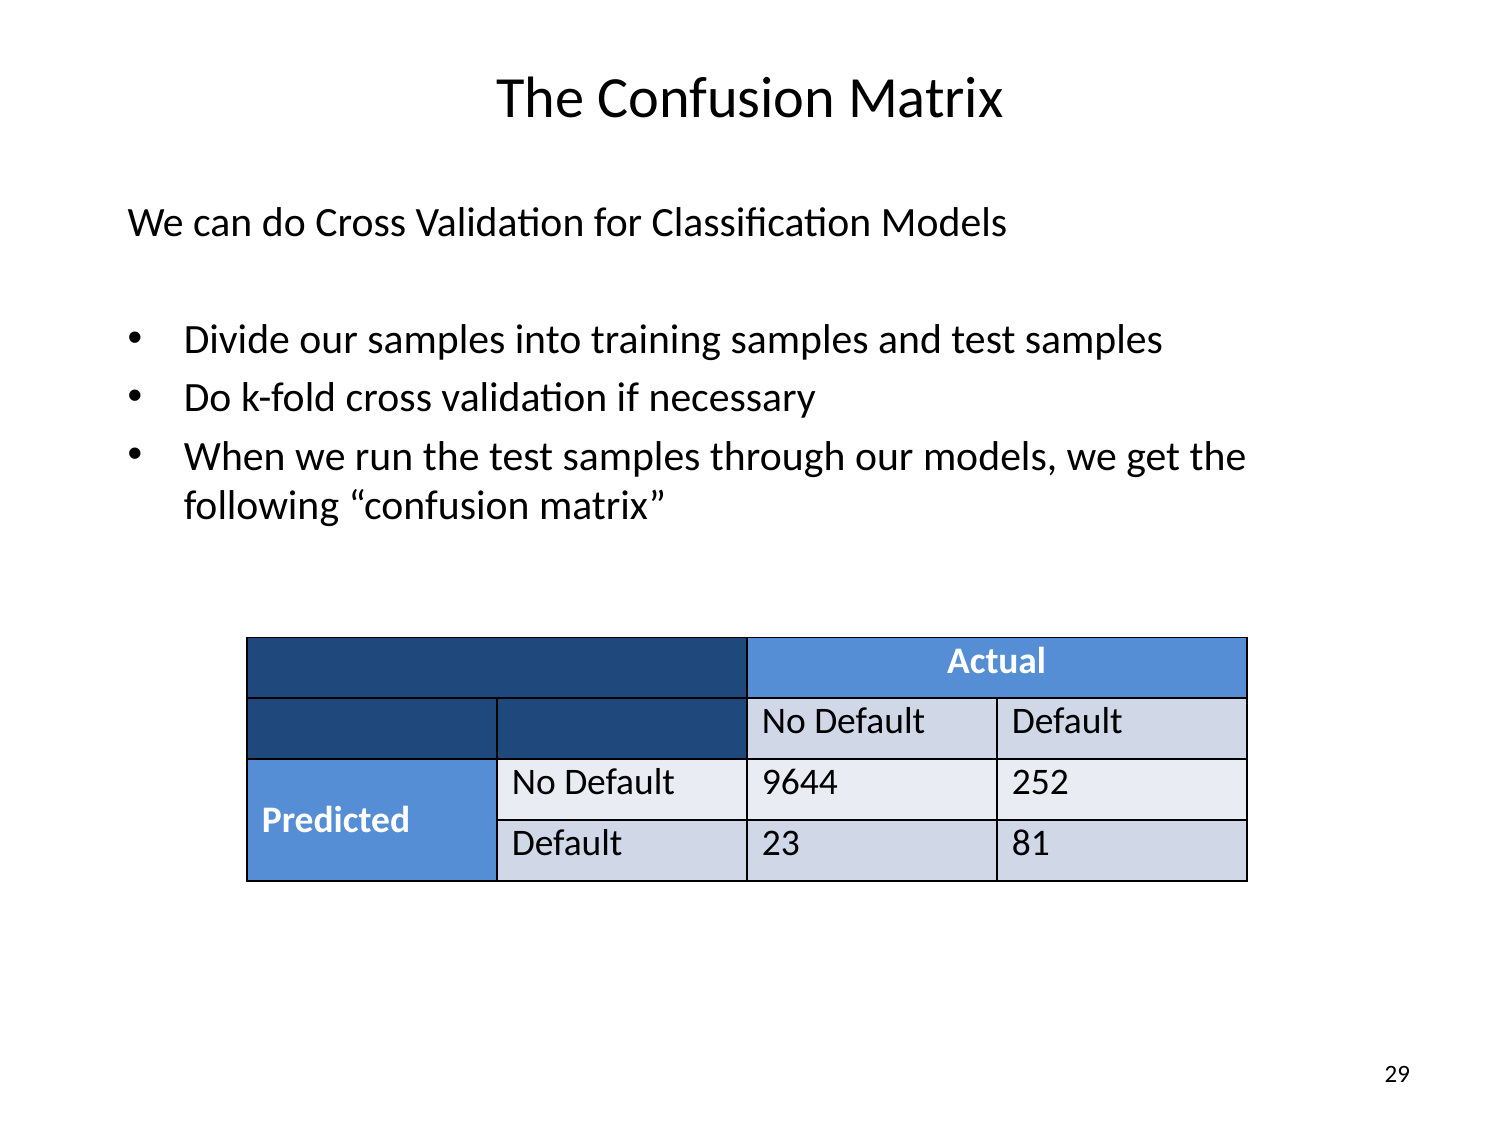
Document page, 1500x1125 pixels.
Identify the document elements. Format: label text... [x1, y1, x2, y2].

table_cell [248, 699, 496, 758]
table_cell [498, 699, 746, 758]
table_cell Predicted [248, 760, 496, 880]
table_header Actual [748, 638, 1246, 697]
list We can do Cross Validation for Classification Models Divide our samples into training samples and test samples Do k-fold cross validation if necessary When we run the test samples through our models, we get the following “confusion matrix” [112, 187, 1388, 1063]
table_cell No Default [498, 760, 746, 819]
table_cell 23 [748, 821, 996, 880]
table_cell No Default [748, 699, 996, 758]
table_header [248, 638, 746, 697]
title The Confusion Matrix [75, 0, 1425, 188]
table_cell 252 [998, 760, 1246, 819]
table_cell 9644 [748, 760, 996, 819]
slide_number 29 [1074, 1042, 1425, 1103]
table_cell 81 [998, 821, 1246, 880]
table_cell Default [498, 821, 746, 880]
table_cell Default [998, 699, 1246, 758]
